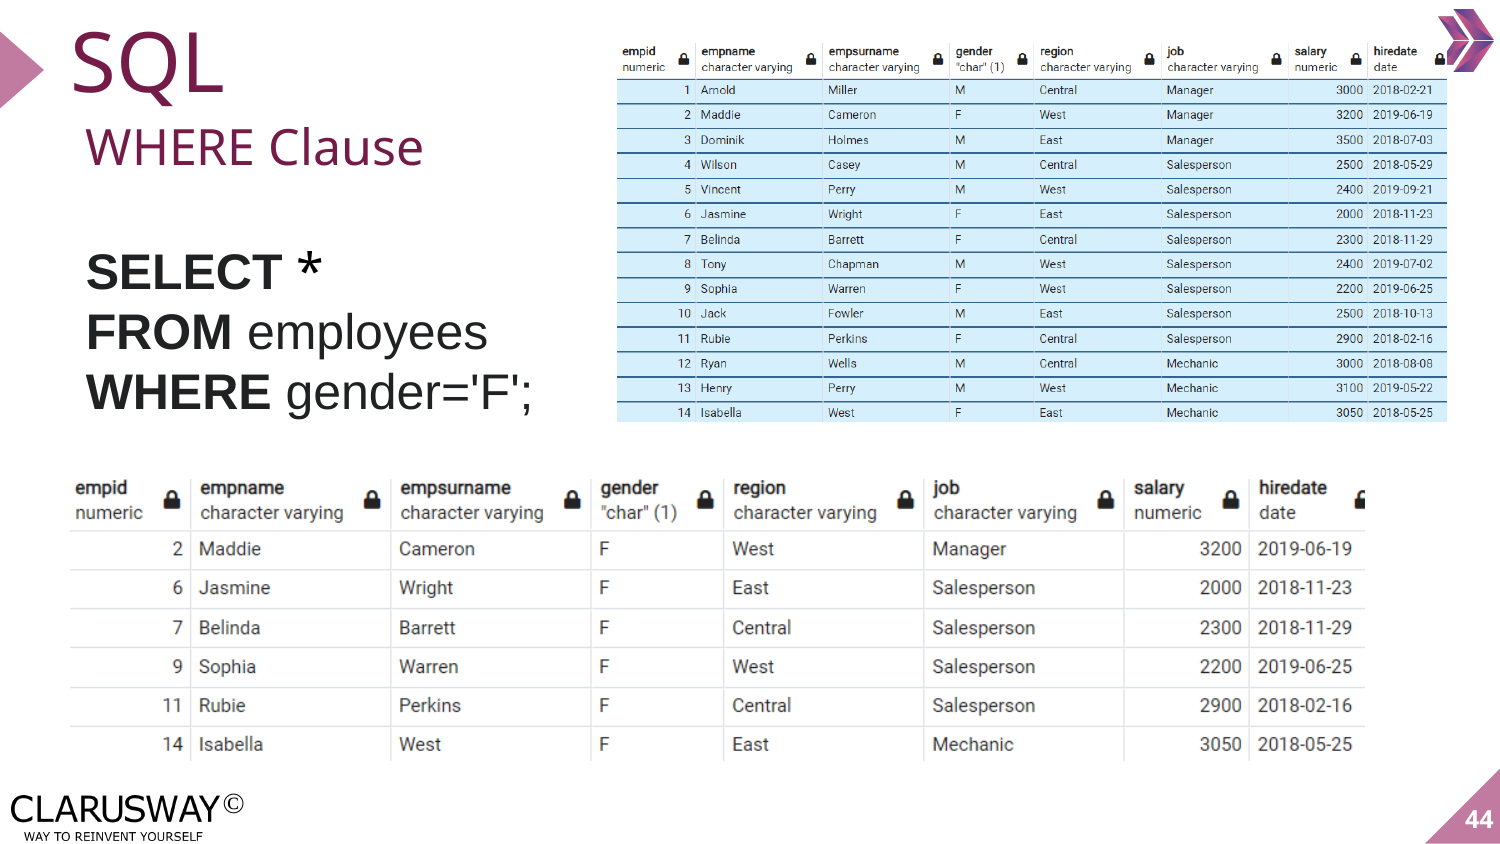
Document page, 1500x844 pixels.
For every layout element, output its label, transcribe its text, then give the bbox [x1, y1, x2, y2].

picture [616, 9, 1494, 423]
title SQL [70, 28, 1211, 100]
text_box SELECT * FROM employees WHERE gender='F'; [70, 224, 805, 437]
text_box WHERE Clause [70, 100, 611, 179]
picture [11, 795, 220, 841]
slide_number ‹#› [1418, 760, 1494, 838]
picture [70, 479, 1365, 761]
